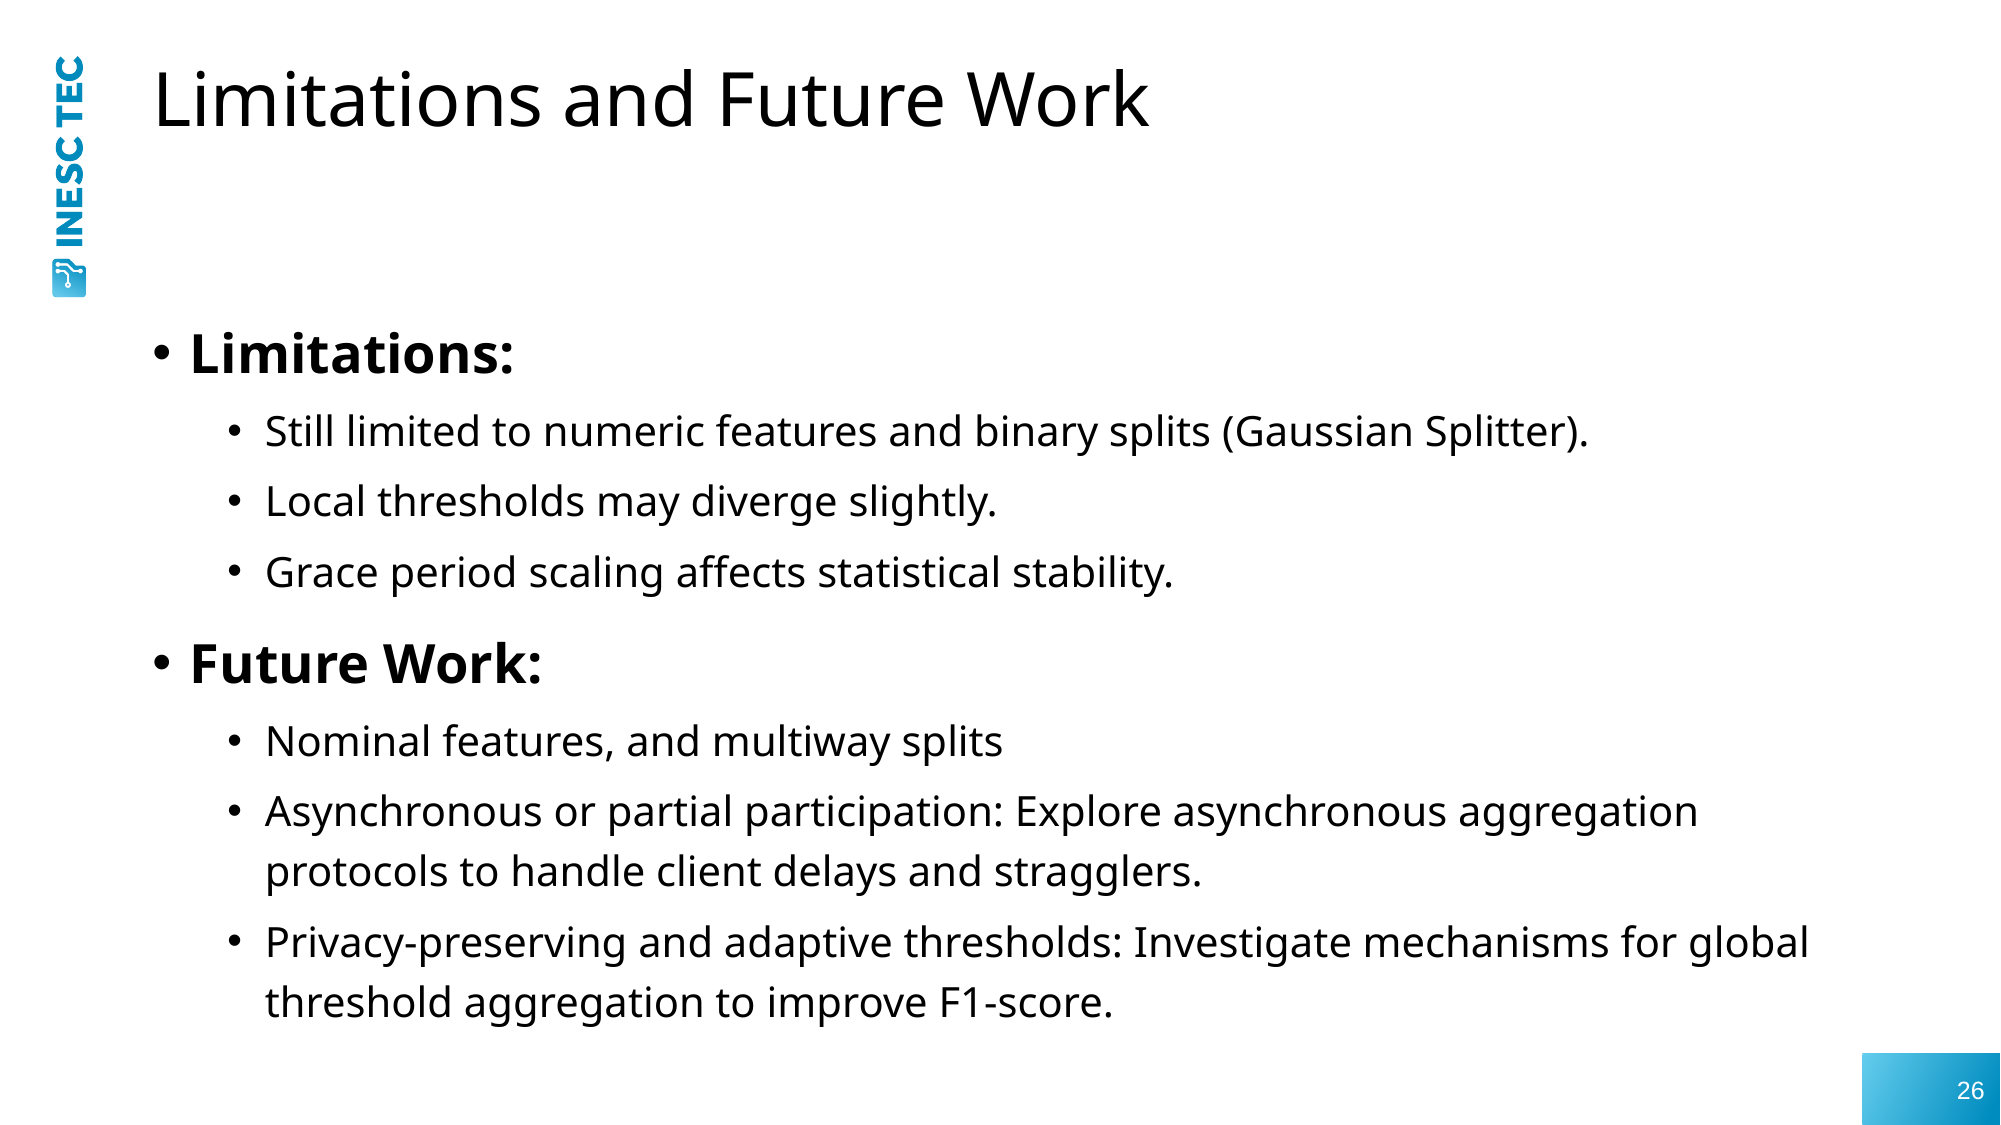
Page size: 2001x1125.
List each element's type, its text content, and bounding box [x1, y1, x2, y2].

title Limitations and Future Work [137, 54, 1863, 273]
list Limitations: Still limited to numeric features and binary splits (Gaussian Splitter). Local thresholds may diverge slightly. Grace period scaling affects statistical stability. Future Work: Nominal features, and multiway splits Asynchronous or partial participation: Explore asynchronous aggregation protocols to handle client delays and stragglers. Privacy-preserving and adaptive thresholds: Investigate mechanisms for global threshold aggregation to improve F1-score. [137, 298, 1863, 1022]
picture [51, 54, 88, 299]
slide_number 26 [1862, 1053, 2000, 1125]
